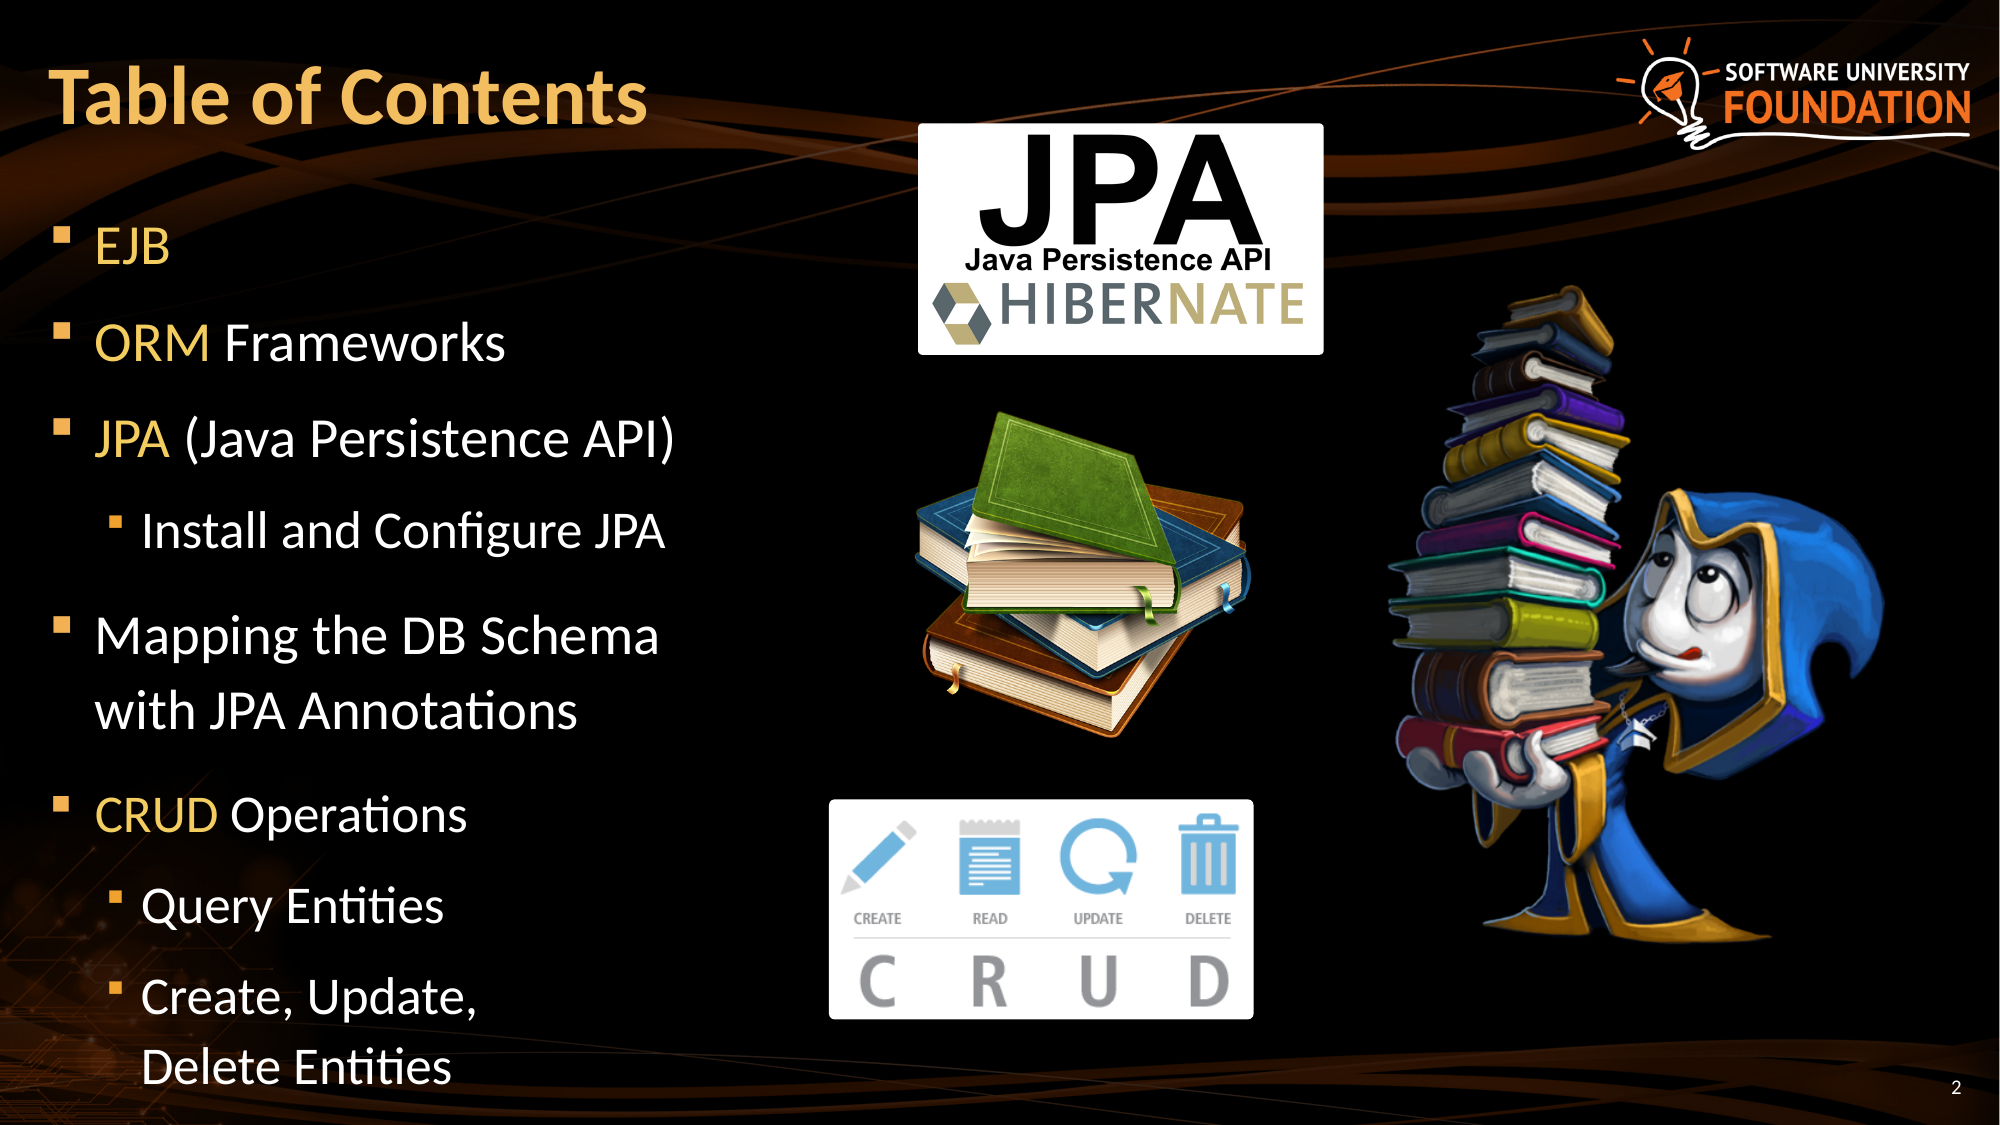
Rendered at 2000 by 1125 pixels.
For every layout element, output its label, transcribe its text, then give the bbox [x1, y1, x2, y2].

title Table of Contents [30, 6, 1602, 189]
slide_number 2 [1897, 1070, 1968, 1103]
picture [0, 0, 2000, 1125]
list EJB ORM Frameworks JPA (Java Persistence API) Install and Configure JPA Mapping the DB Schema with JPA Annotations CRUD Operations Query Entities Create, Update, Delete Entities [31, 195, 1968, 1103]
